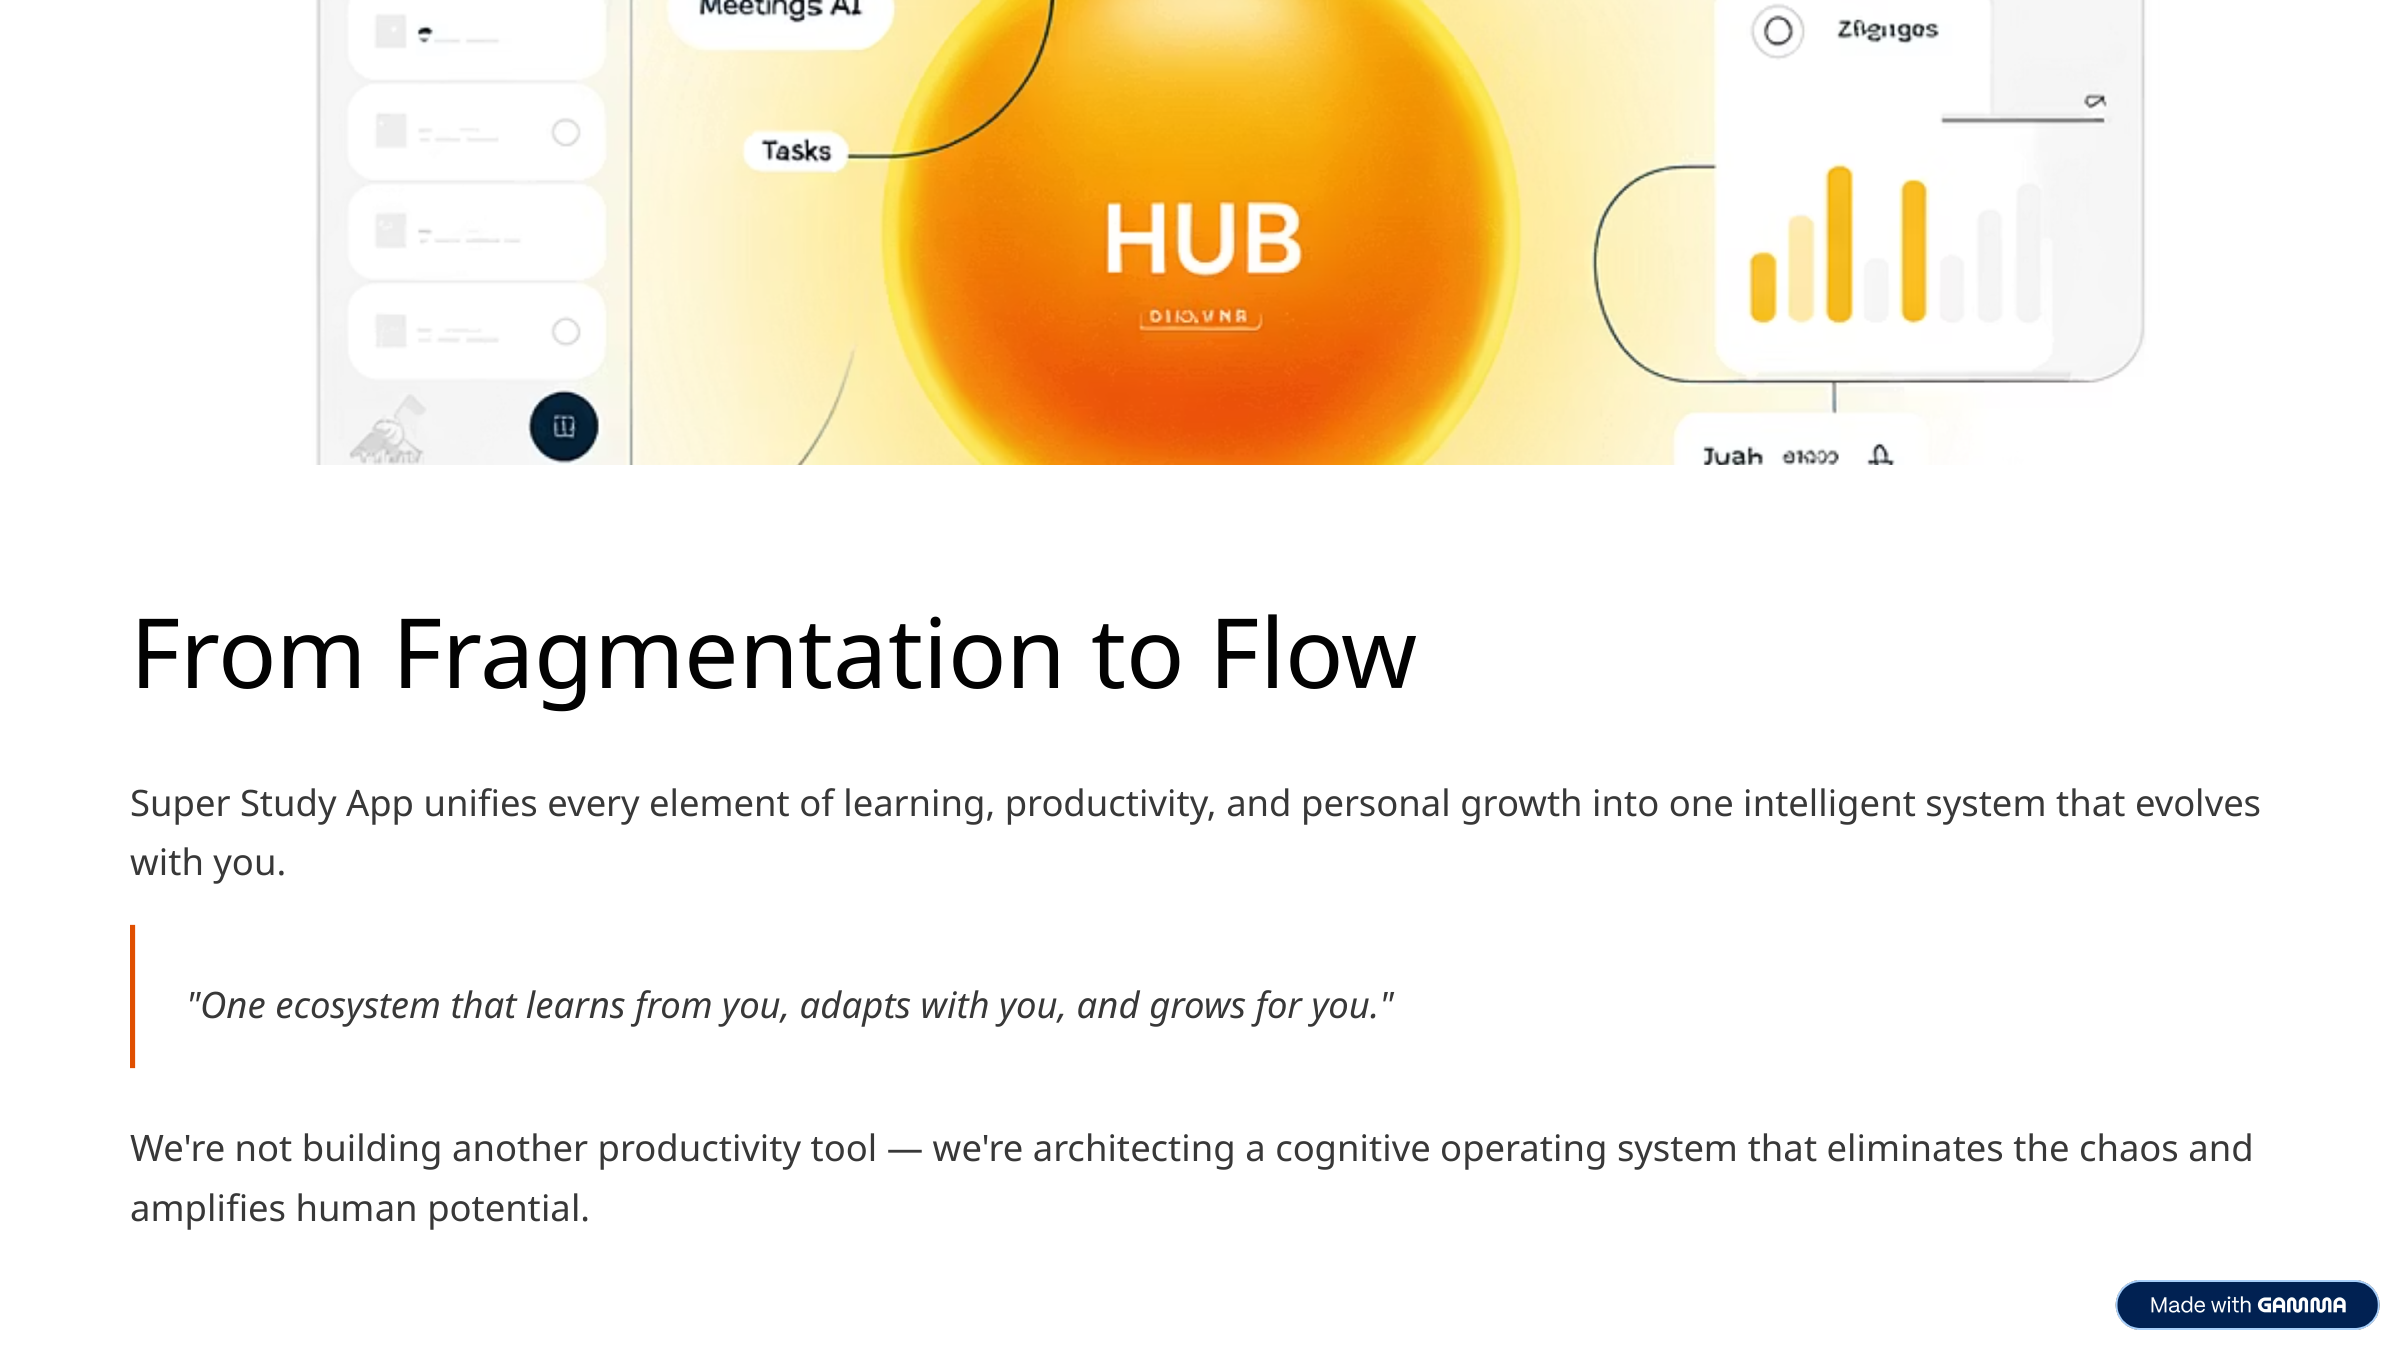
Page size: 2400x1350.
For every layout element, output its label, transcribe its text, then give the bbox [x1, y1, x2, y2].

text_box "One ecosystem that learns from you, adapts with you, and grows for you." [186, 966, 2270, 1027]
text_box Super Study App unifies every element of learning, productivity, and personal growth into one intelligent system that evolves with you. [130, 763, 2270, 883]
picture [0, 0, 2400, 466]
picture [2106, 1271, 2389, 1339]
text_box From Fragmentation to Flow [130, 586, 1373, 709]
text_box We're not building another productivity tool — we're architecting a cognitive operating system that eliminates the chaos and amplifies human potential. [130, 1109, 2270, 1229]
text_box [130, 924, 136, 1069]
